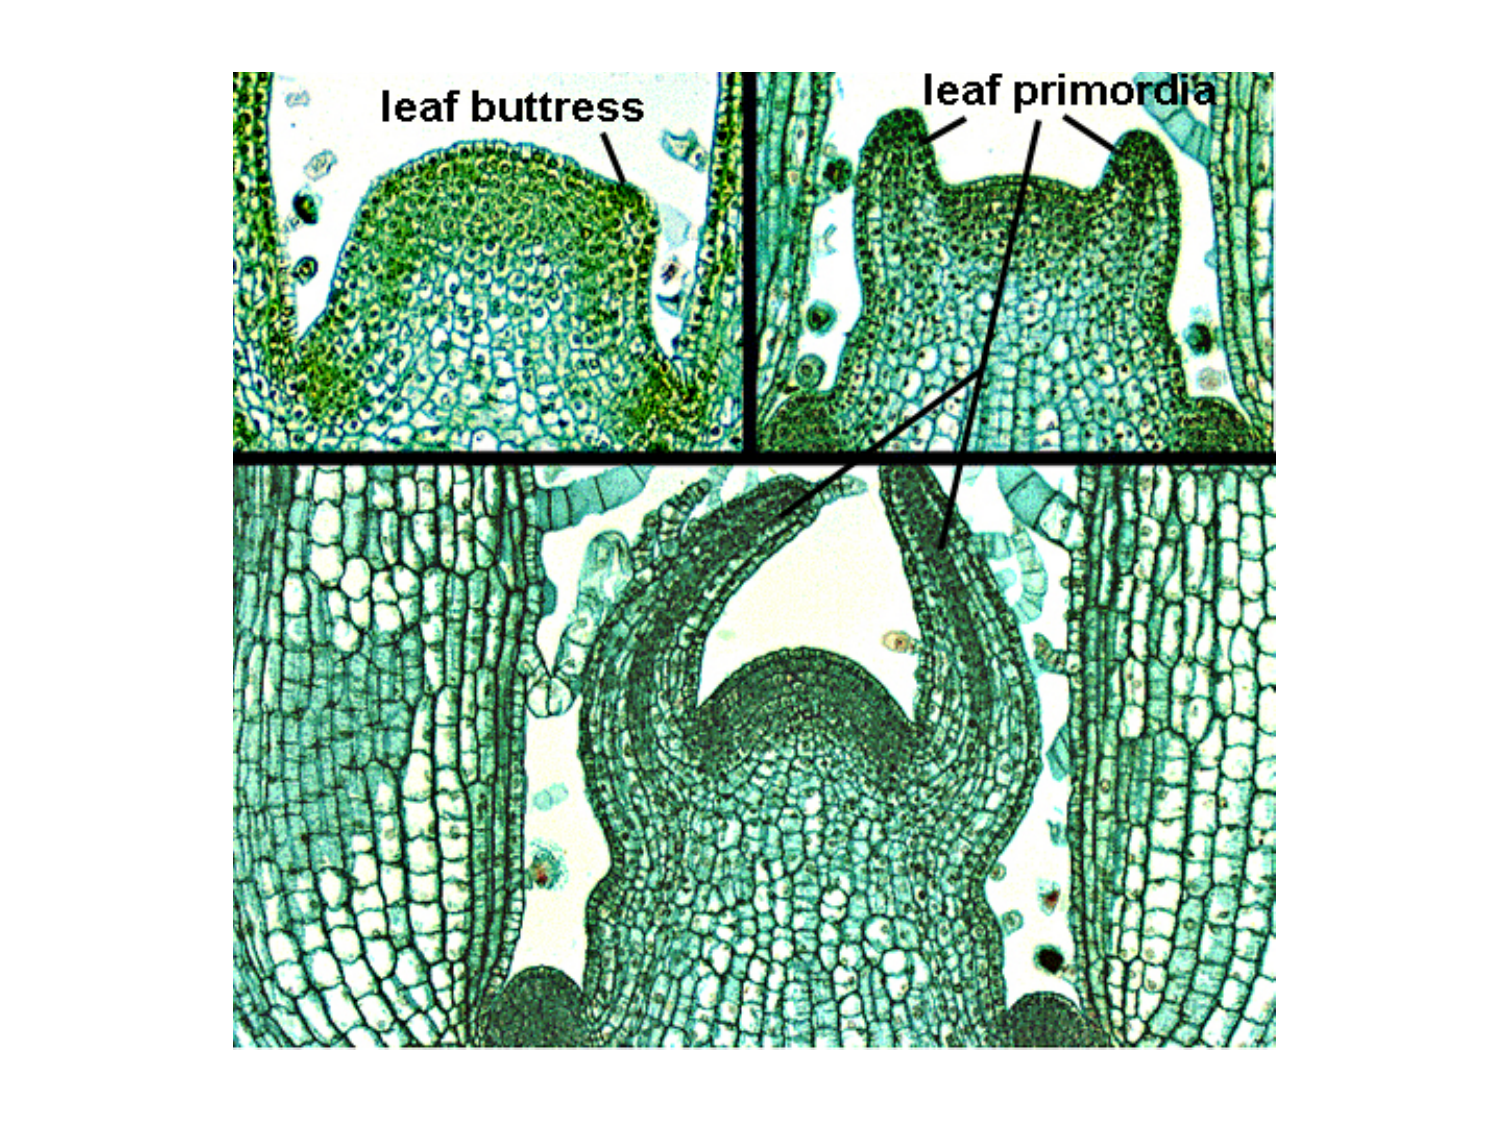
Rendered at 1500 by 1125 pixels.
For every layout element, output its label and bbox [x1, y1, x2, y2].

picture [233, 72, 1276, 1051]
